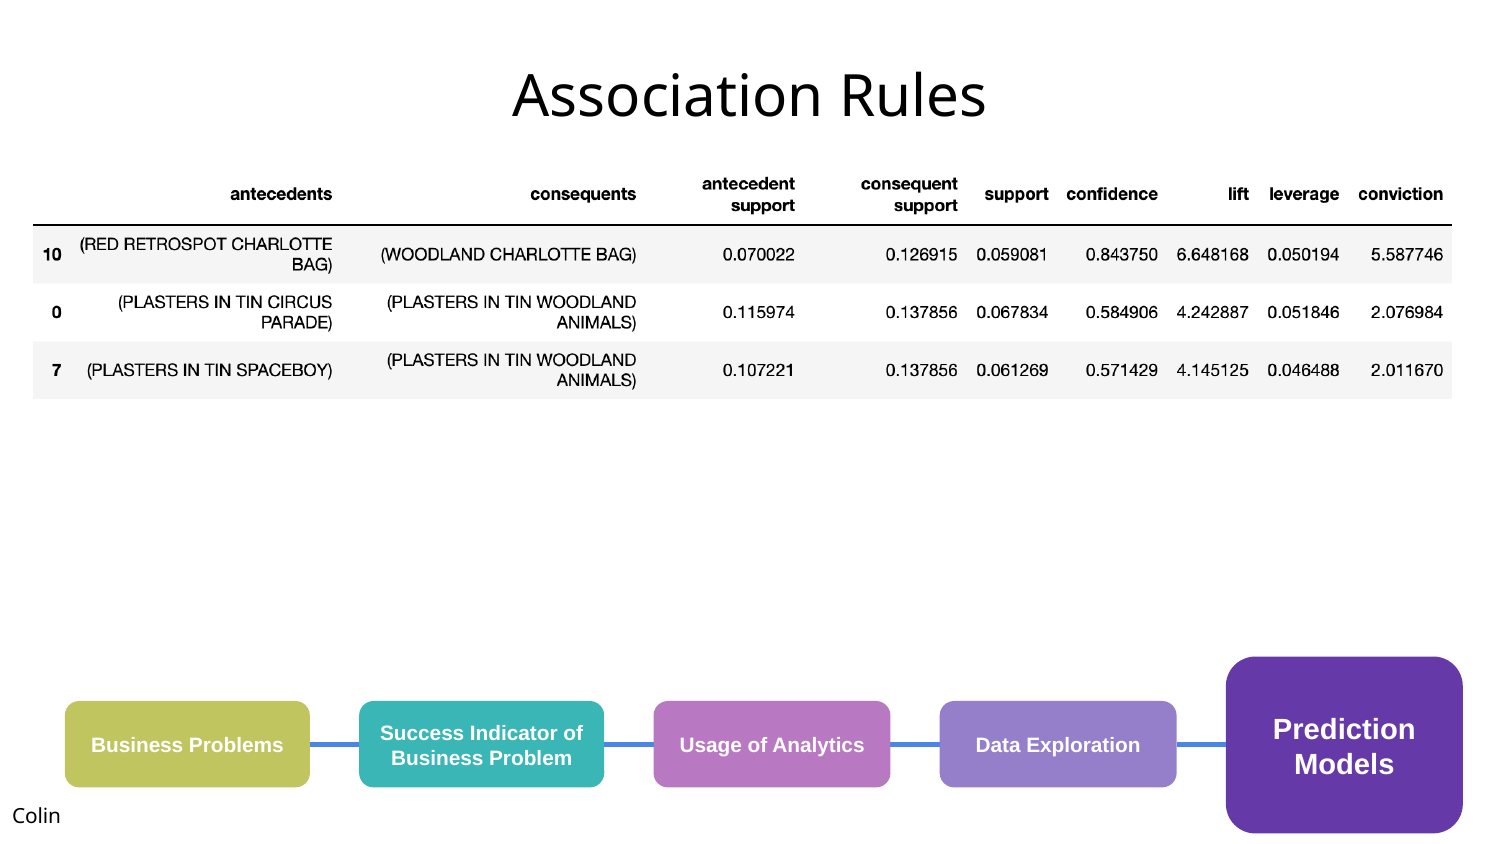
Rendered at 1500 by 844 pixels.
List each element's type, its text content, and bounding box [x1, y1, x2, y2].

text_box Business Problems [64, 700, 310, 788]
text_box Usage of Analytics [653, 700, 891, 788]
picture [24, 169, 1476, 423]
text_box Success Indicator of Business Problem [359, 700, 605, 788]
text_box Colin [0, 790, 153, 841]
text_box Prediction Models [1225, 656, 1463, 834]
title Association Rules [397, 67, 1103, 120]
text_box Data Exploration [939, 700, 1177, 788]
